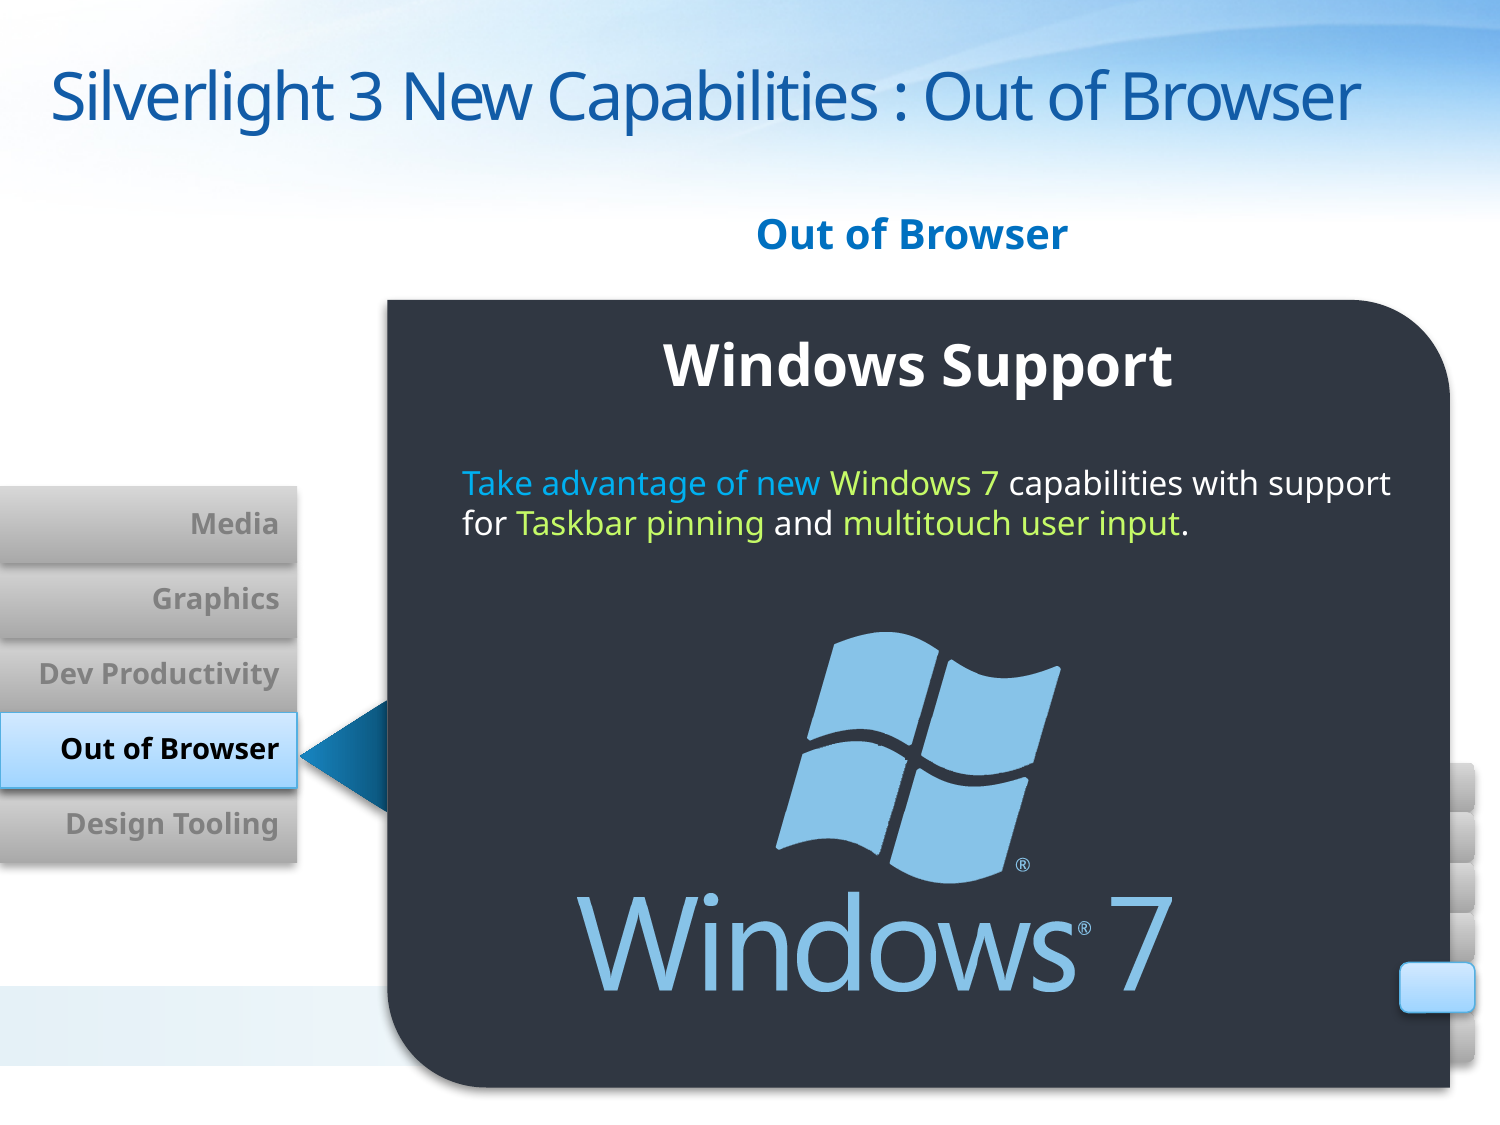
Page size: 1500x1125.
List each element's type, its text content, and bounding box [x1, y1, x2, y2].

title Silverlight 3 New Capabilities : Out of Browser [50, 62, 1450, 208]
text_box [304, 705, 379, 808]
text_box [0, 486, 298, 863]
text_box Out of Browser [437, 208, 1388, 265]
text_box Take advantage of new Windows 7 capabilities with support for Taskbar pinning and multitouch user input. [425, 462, 1425, 750]
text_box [1399, 762, 1476, 1063]
picture [0, 0, 1500, 1125]
text_box Windows Support [387, 299, 1450, 1088]
